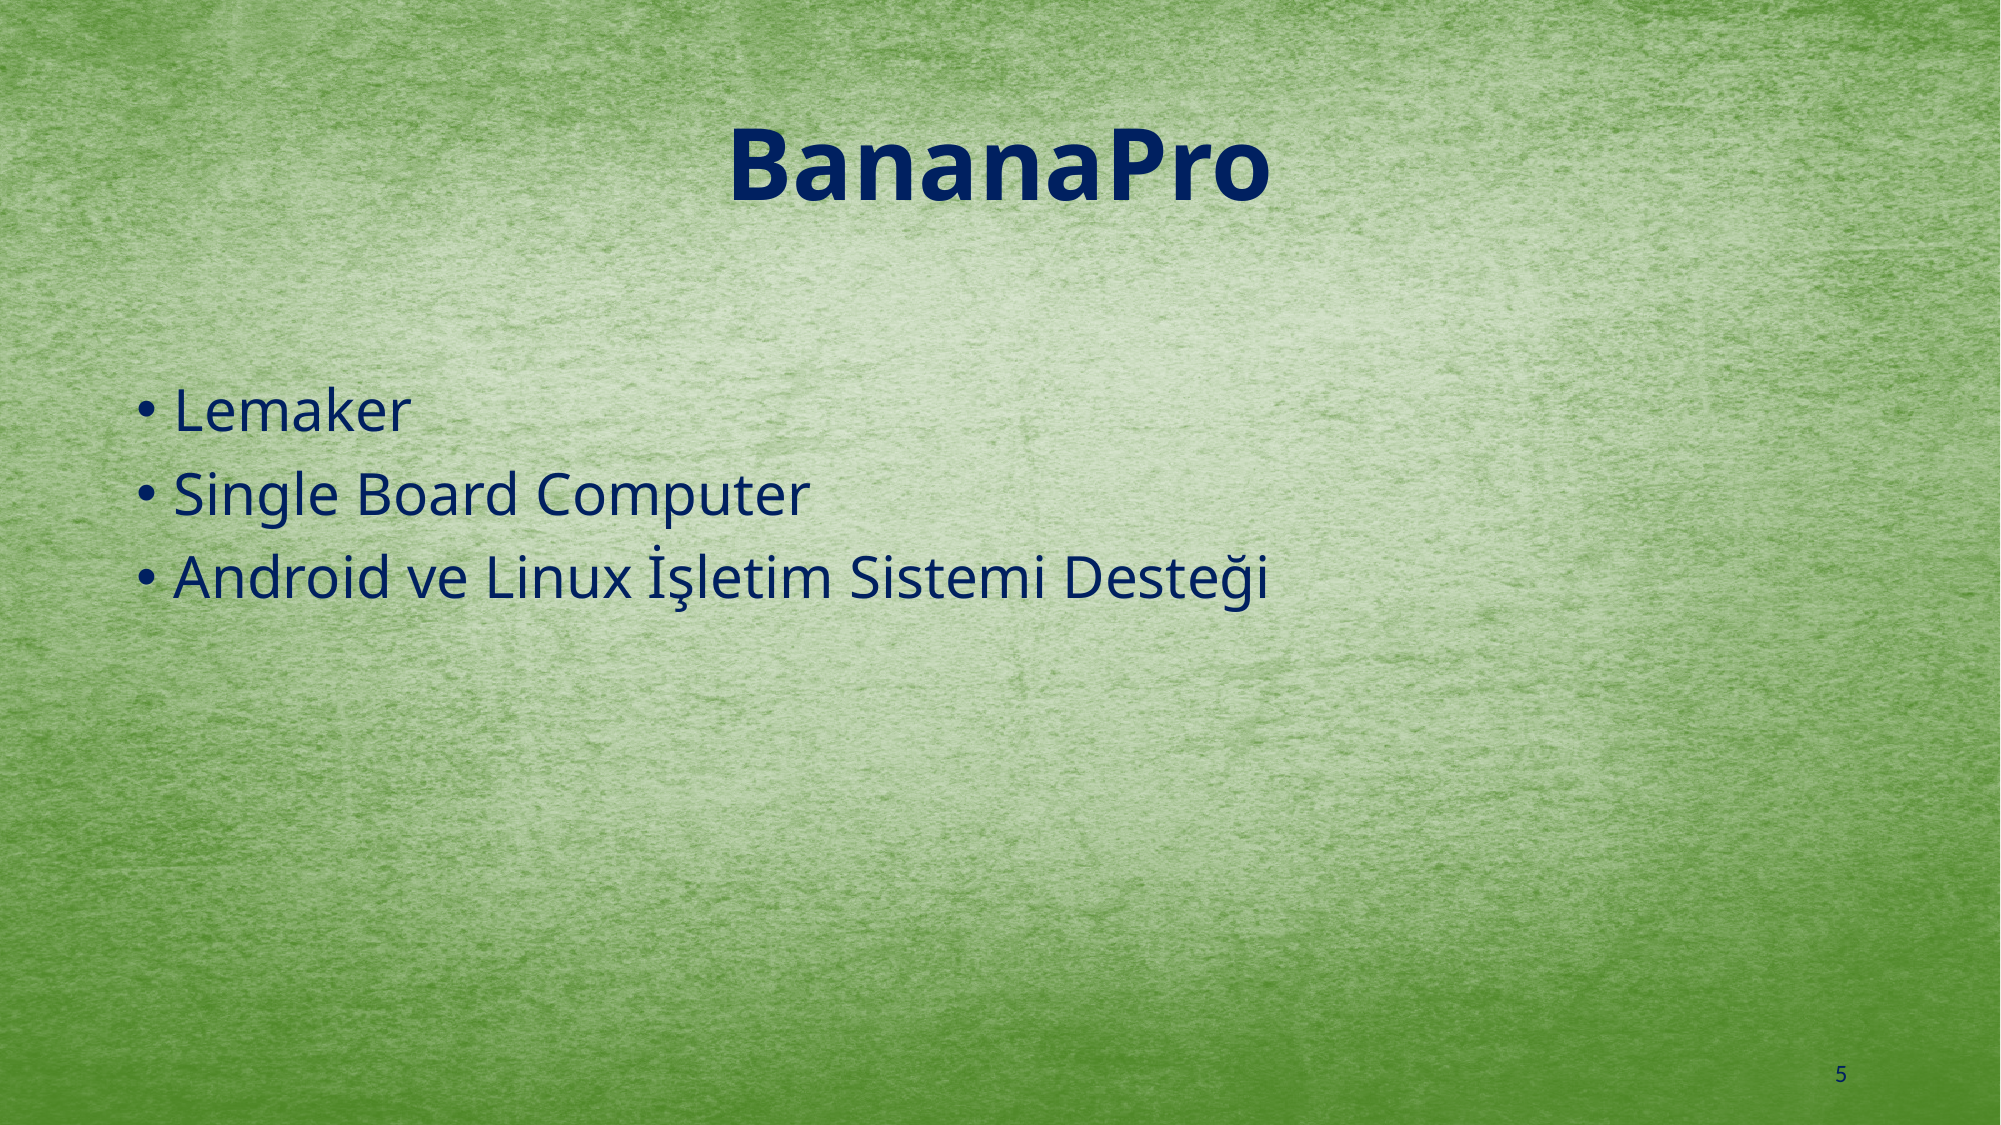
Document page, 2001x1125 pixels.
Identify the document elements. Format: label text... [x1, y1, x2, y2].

title BananaPro [137, 59, 1863, 278]
list Lemaker Single Board Computer Android ve Linux İşletim Sistemi Desteği [121, 373, 1863, 1014]
slide_number 5 [1412, 1042, 1863, 1103]
